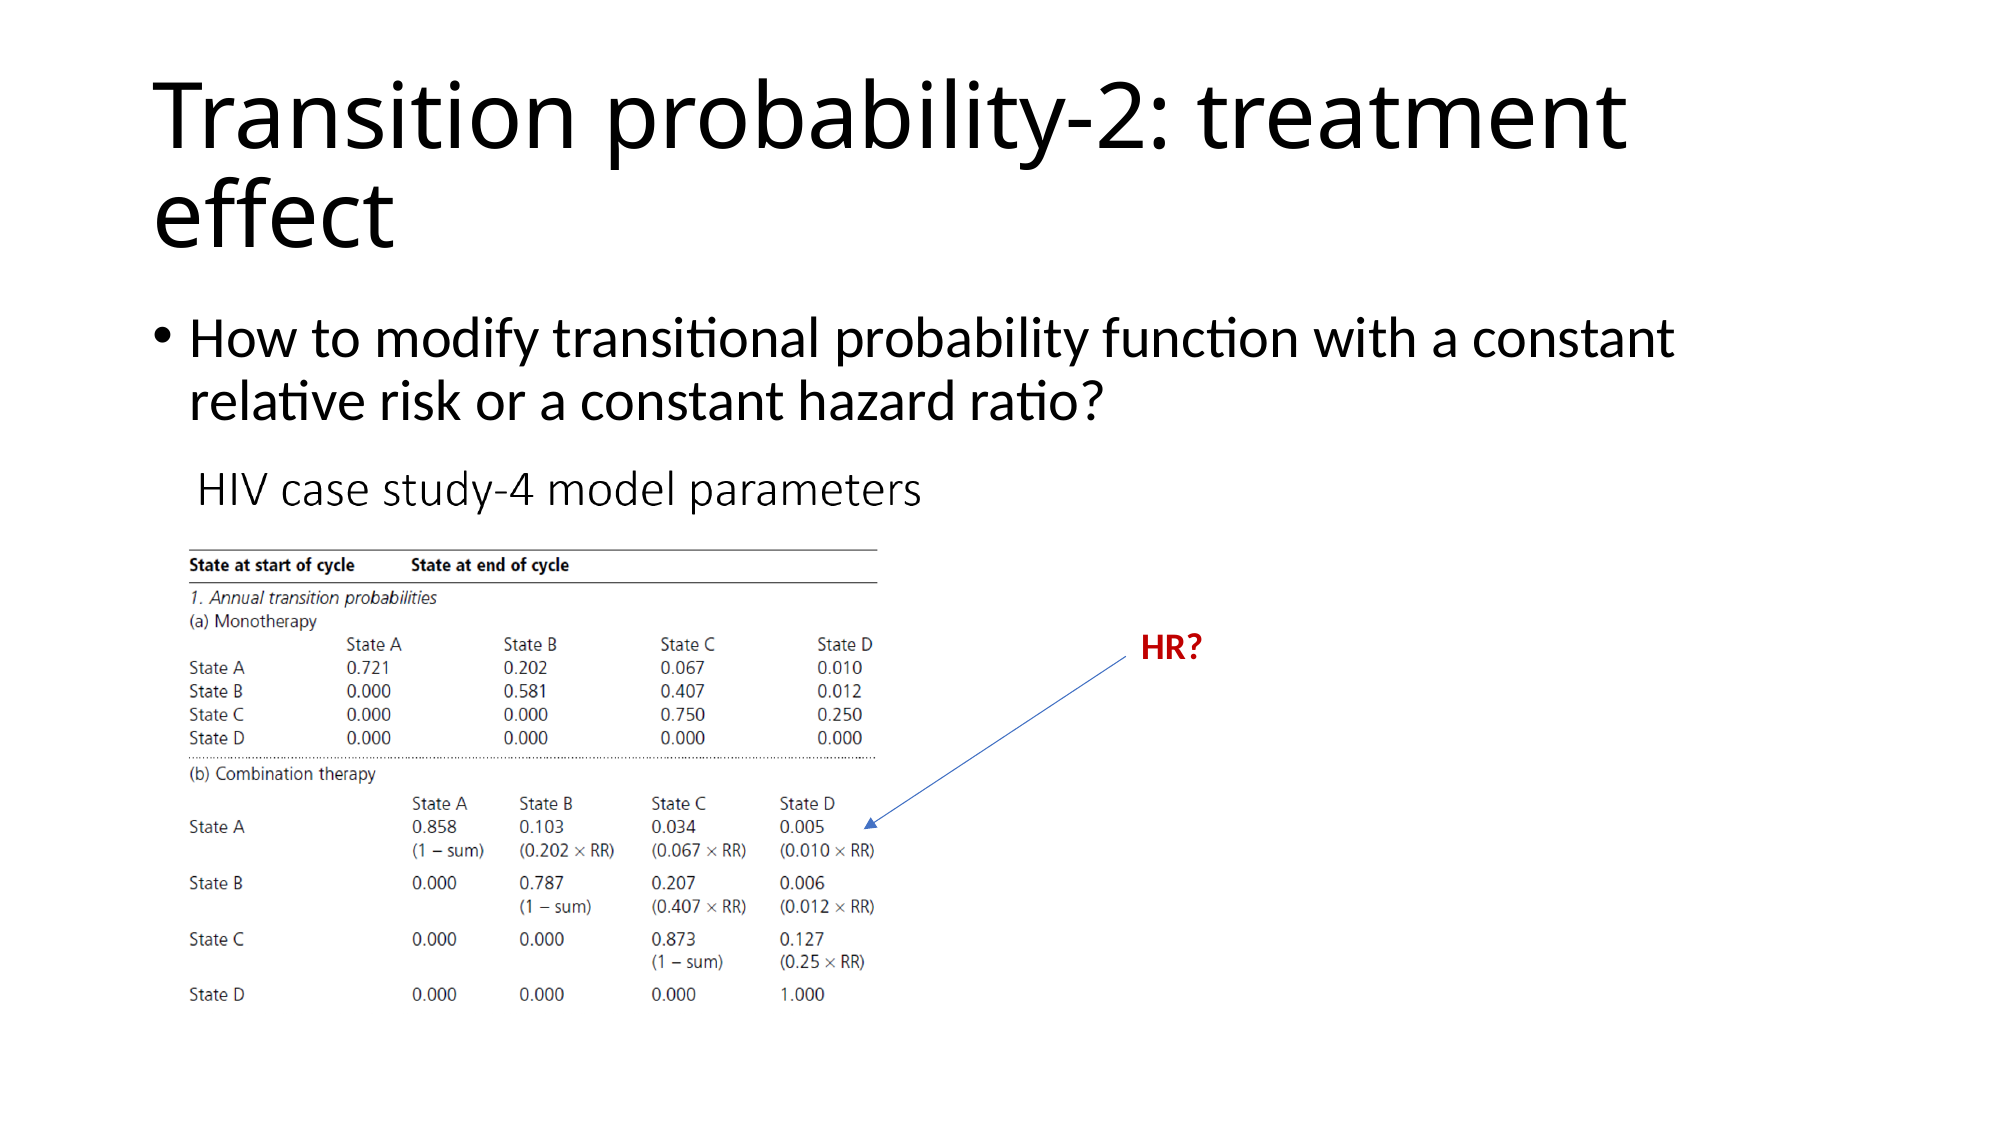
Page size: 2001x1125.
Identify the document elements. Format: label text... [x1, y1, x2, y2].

text_box HR? [1126, 614, 1219, 675]
picture [179, 459, 959, 1014]
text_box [863, 656, 1126, 830]
list How to modify transitional probability function with a constant relative risk or a constant hazard ratio? [137, 299, 1863, 1014]
title Transition probability-2: treatment effect [137, 59, 1863, 278]
